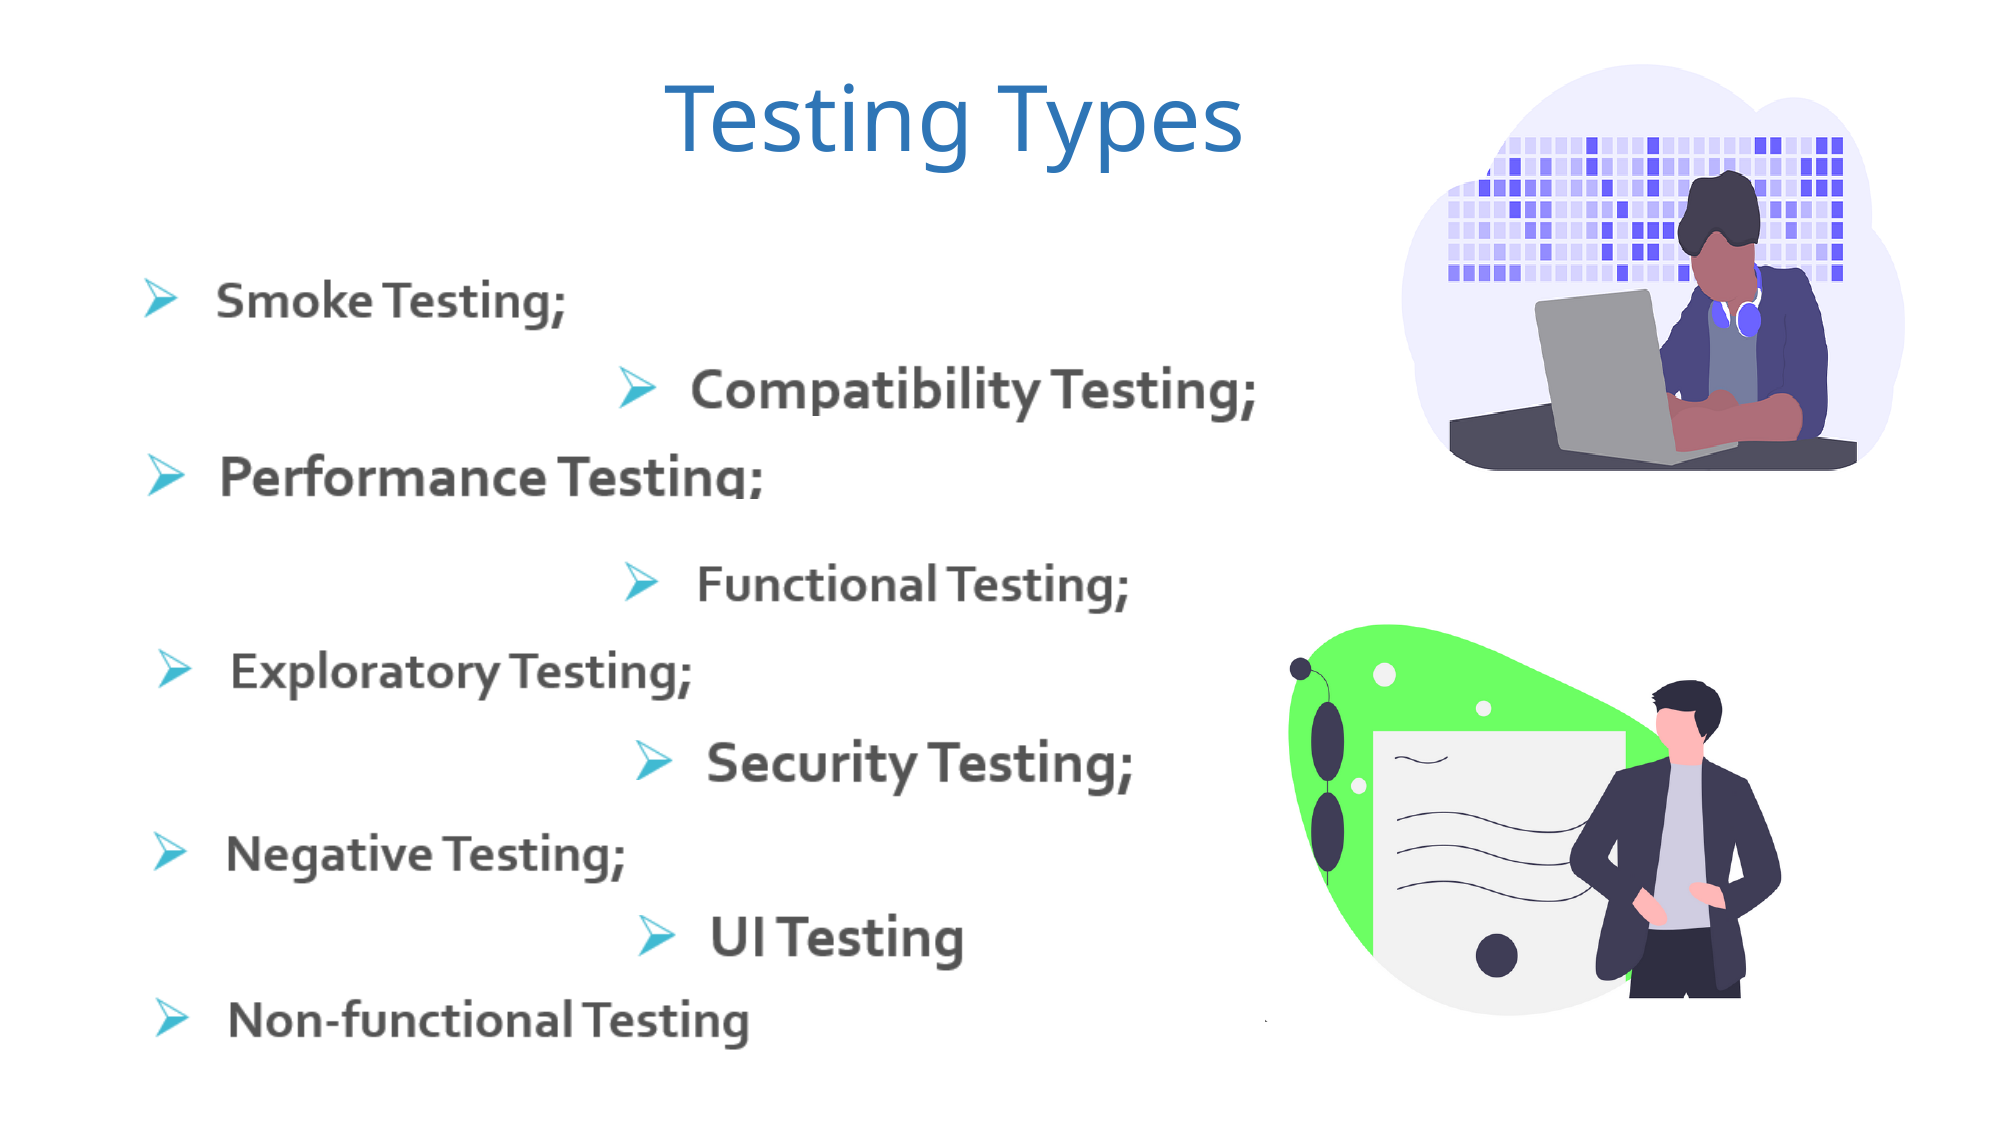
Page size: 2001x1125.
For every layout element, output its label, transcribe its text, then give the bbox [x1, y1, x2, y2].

text_box Testing Types [649, 52, 1320, 177]
picture [1370, 28, 1955, 512]
picture [99, 231, 1312, 1075]
picture [1265, 595, 1804, 1022]
